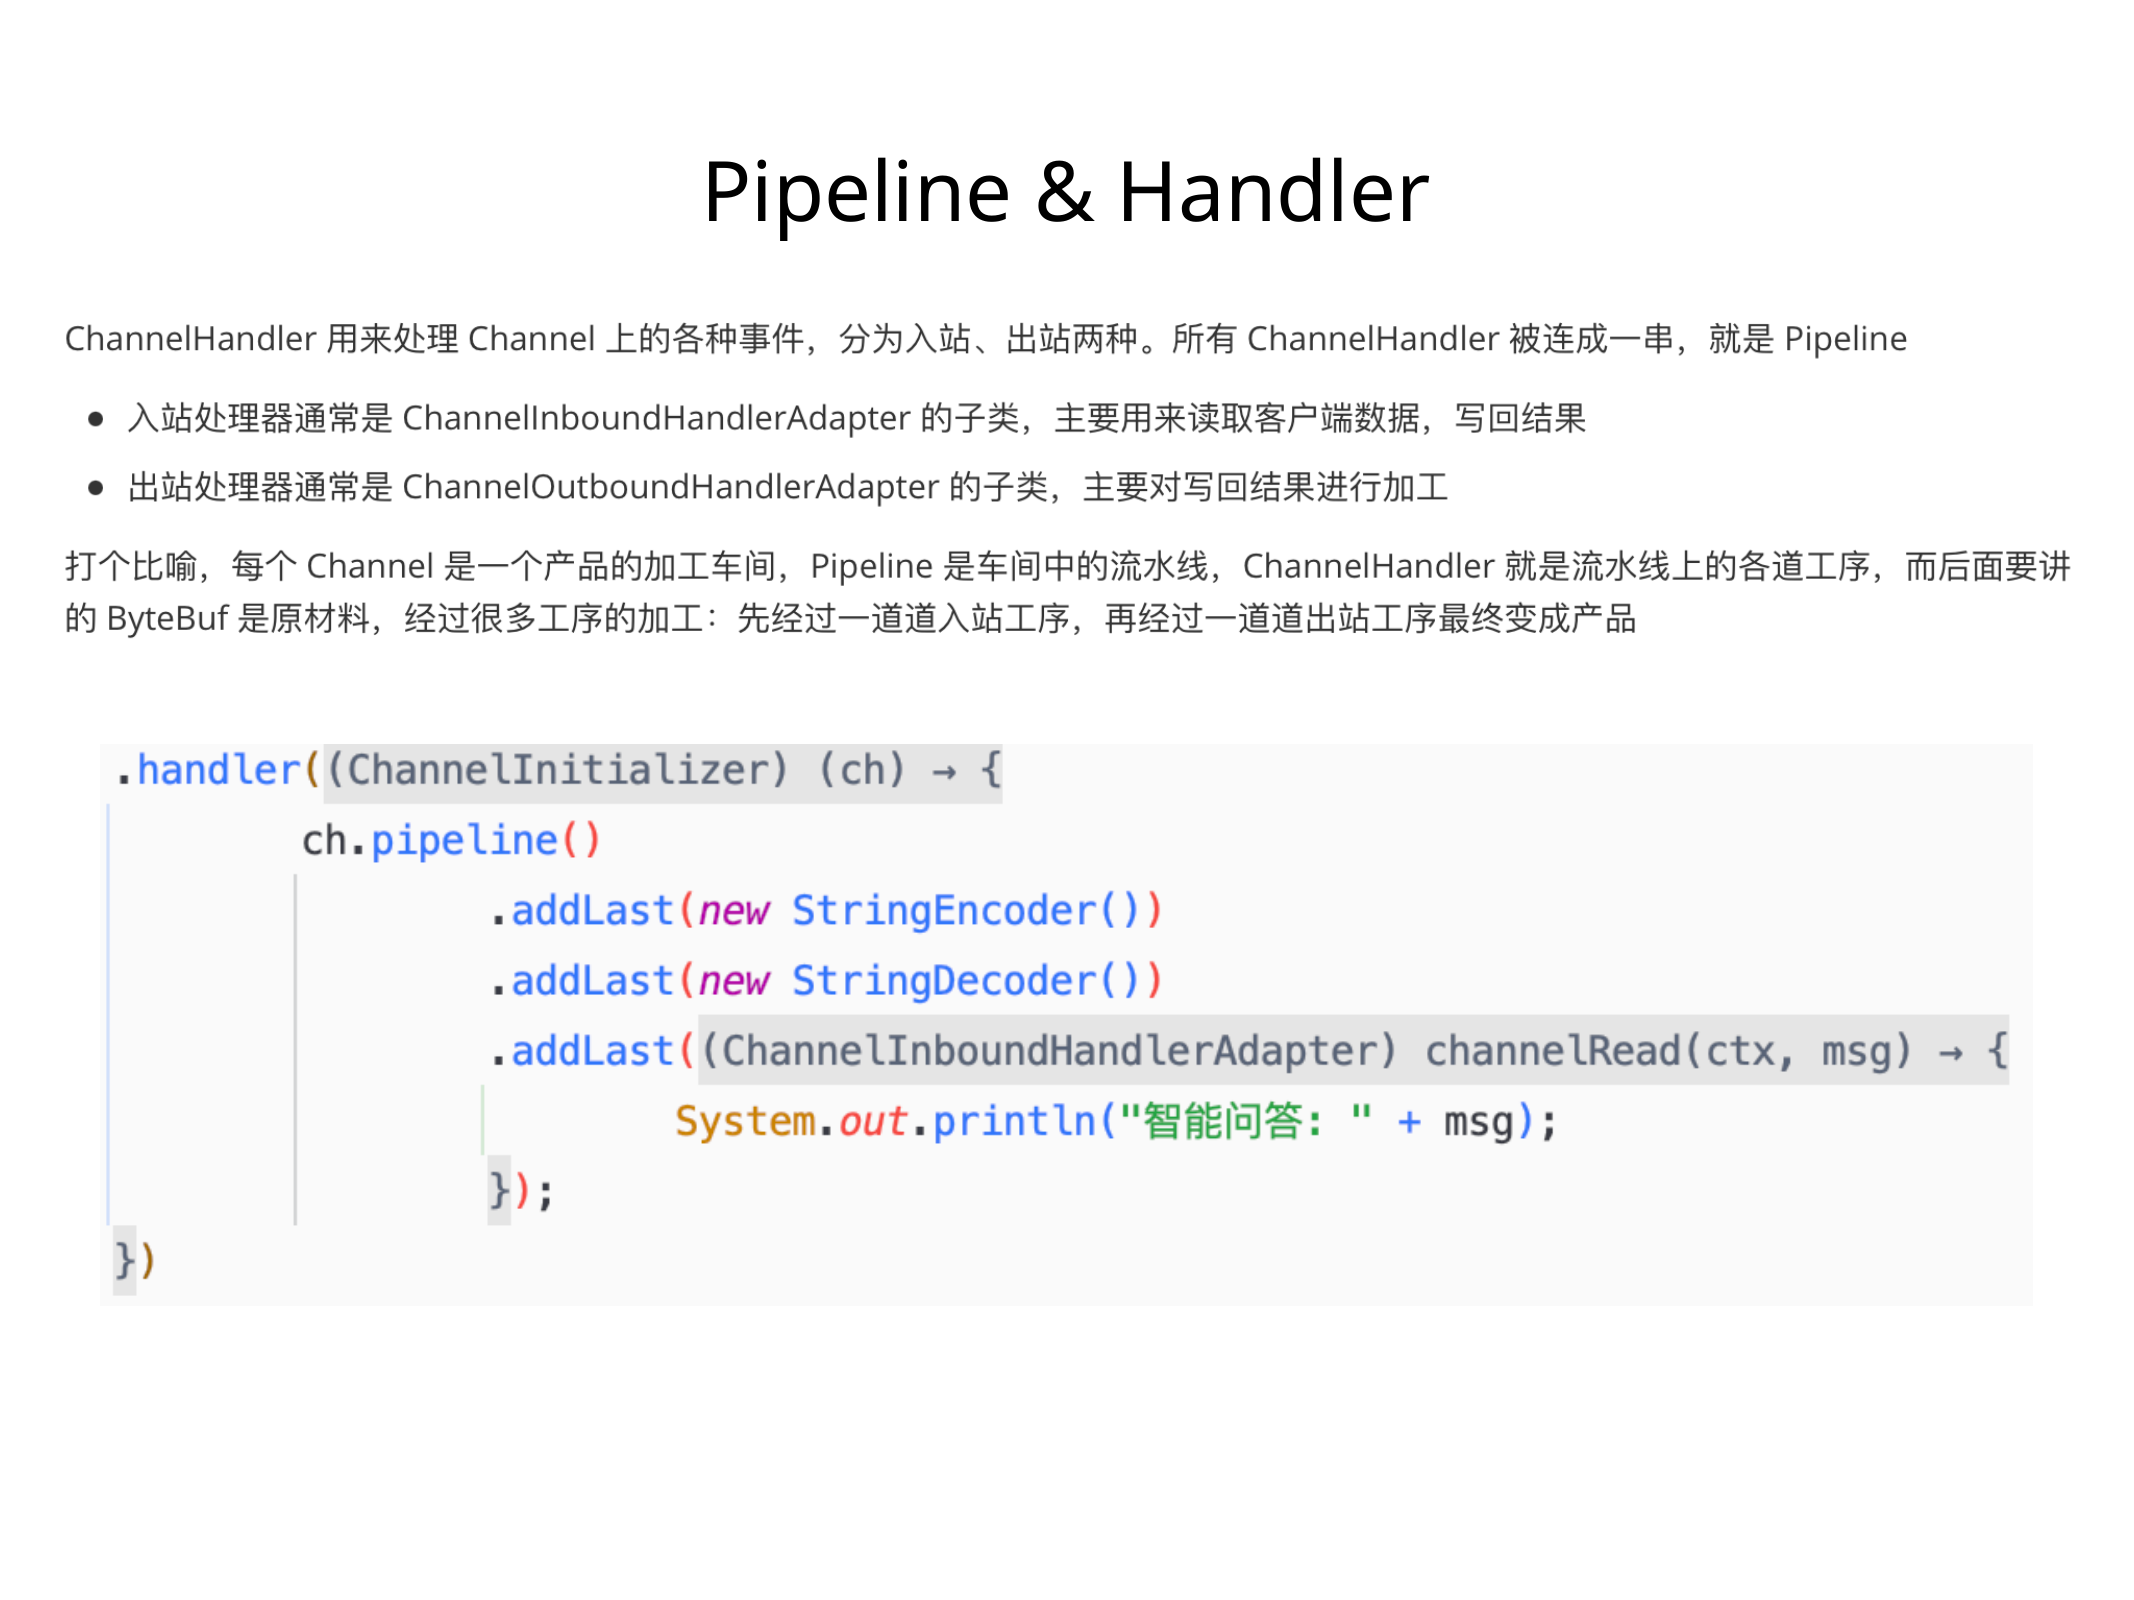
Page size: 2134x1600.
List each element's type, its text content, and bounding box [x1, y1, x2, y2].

picture [100, 744, 2033, 1307]
text_box Pipeline & Handler [693, 141, 1441, 248]
picture [56, 296, 2078, 660]
